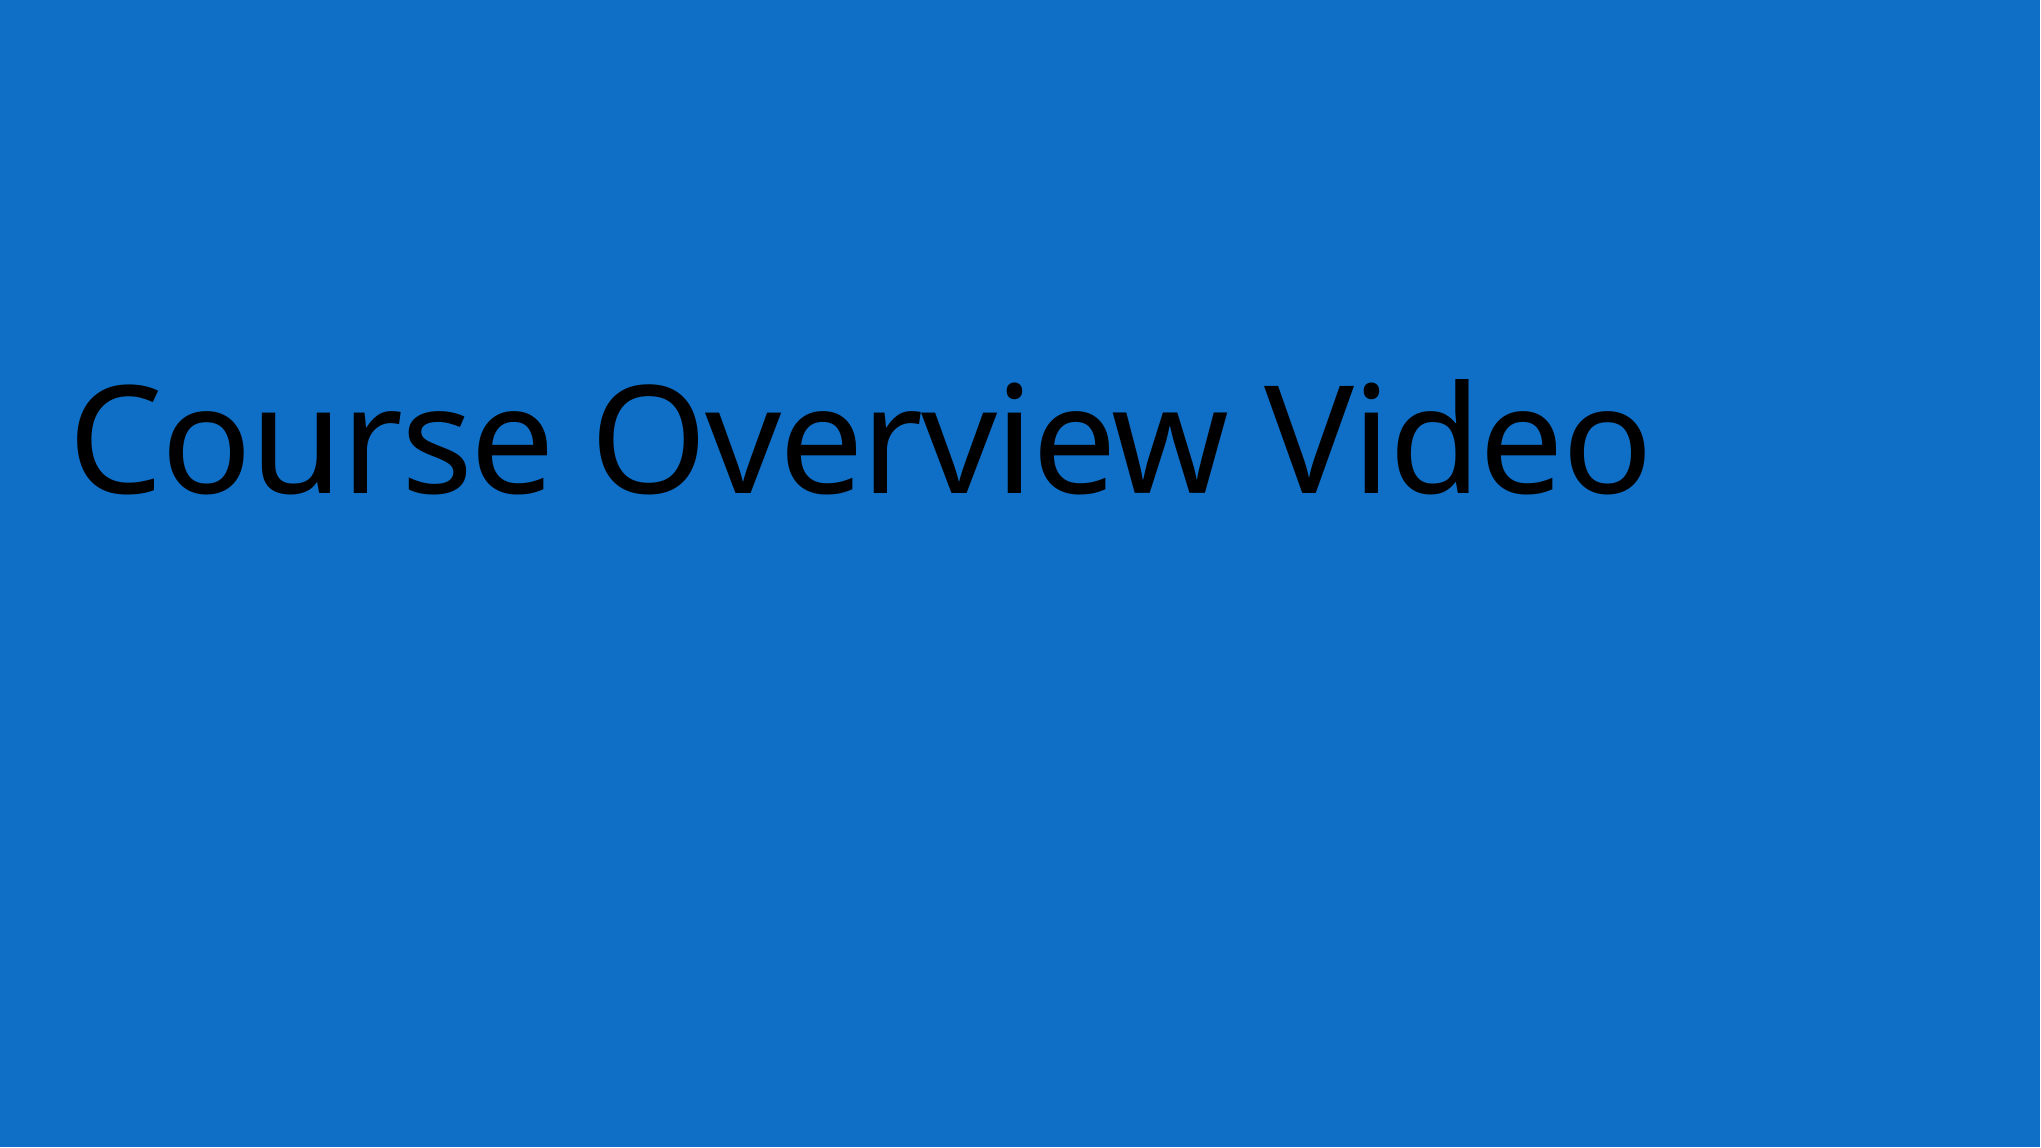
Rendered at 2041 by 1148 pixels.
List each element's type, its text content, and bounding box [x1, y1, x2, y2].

title Course Overview Video [45, 348, 1996, 543]
